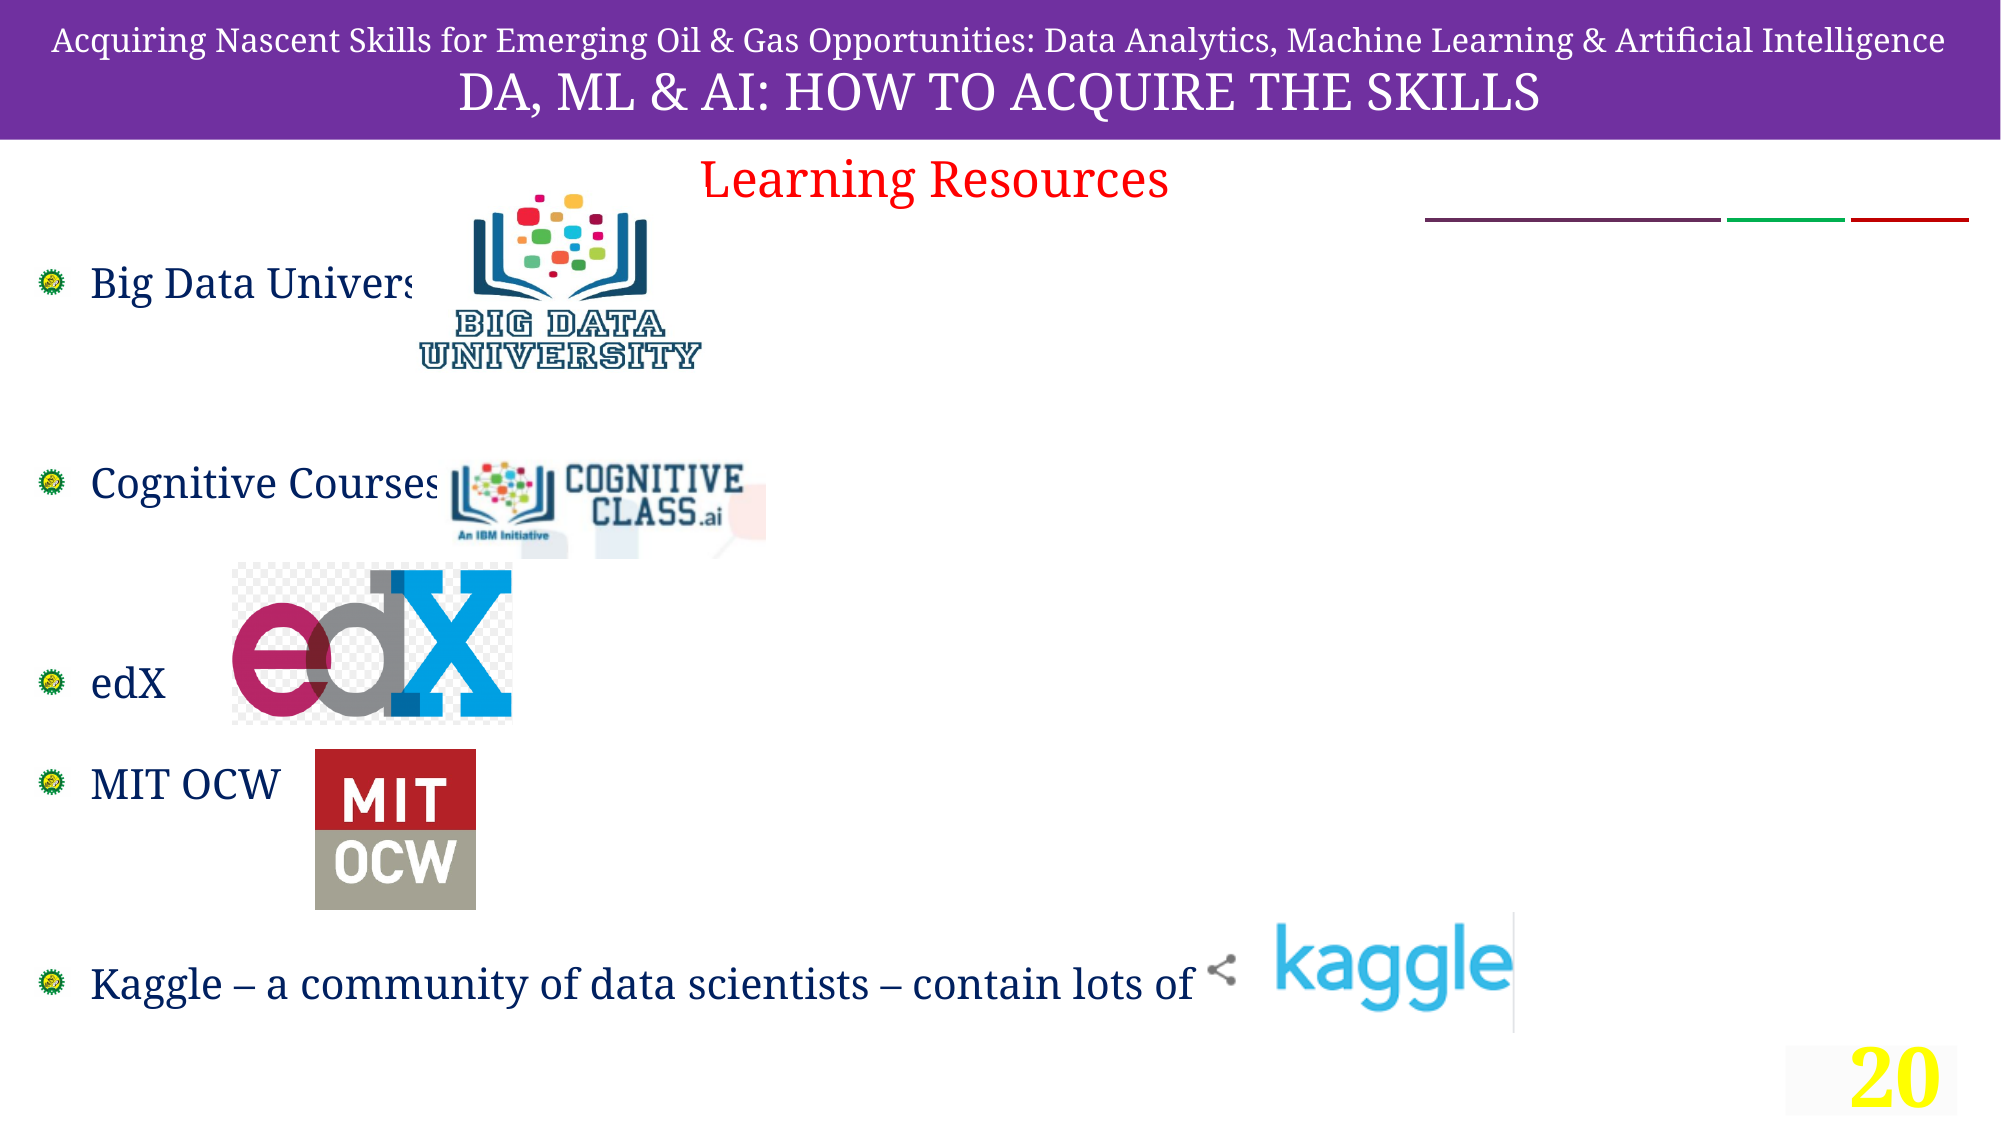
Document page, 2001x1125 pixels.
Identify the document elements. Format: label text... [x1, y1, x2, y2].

text_box Learning Resources Big Data University Cognitive Courses edX MIT OCW Kaggle – a community of data scientists – contain lots of data [19, 140, 1851, 1125]
picture [34, 467, 71, 497]
picture [231, 561, 513, 726]
picture [34, 967, 71, 997]
picture [437, 452, 767, 560]
picture [412, 187, 707, 377]
picture [314, 749, 476, 910]
picture [1199, 912, 1521, 1034]
picture [34, 267, 71, 297]
picture [34, 667, 71, 697]
picture [34, 767, 71, 797]
text_box Acquiring Nascent Skills for Emerging Oil & Gas Opportunities: Data Analytics, Machine Learning & Artificial Intelligence DA, ML & AI: HOW TO ACQUIRE THE SKILLS [0, 0, 2001, 140]
